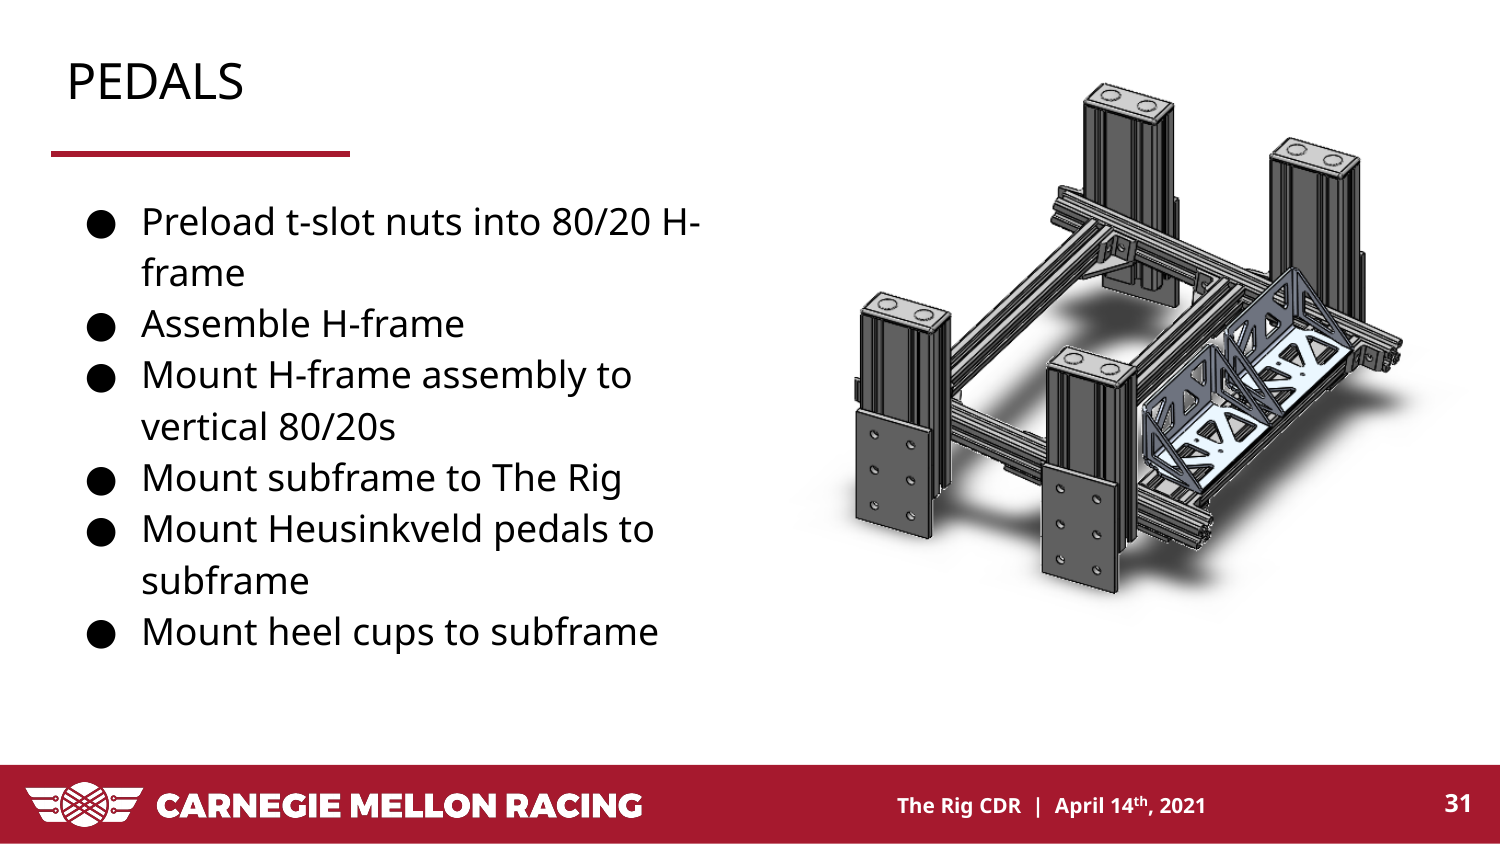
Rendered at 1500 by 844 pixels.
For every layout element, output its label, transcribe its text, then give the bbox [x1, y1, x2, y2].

picture [25, 782, 642, 827]
list Preload t-slot nuts into 80/20 H-frame Assemble H-frame Mount H-frame assembly to vertical 80/20s Mount subframe to The Rig Mount Heusinkveld pedals to subframe Mount heel cups to subframe [51, 176, 745, 732]
title PEDALS [51, 33, 739, 128]
picture [744, 0, 1474, 639]
slide_number ‹#› [1389, 764, 1489, 844]
